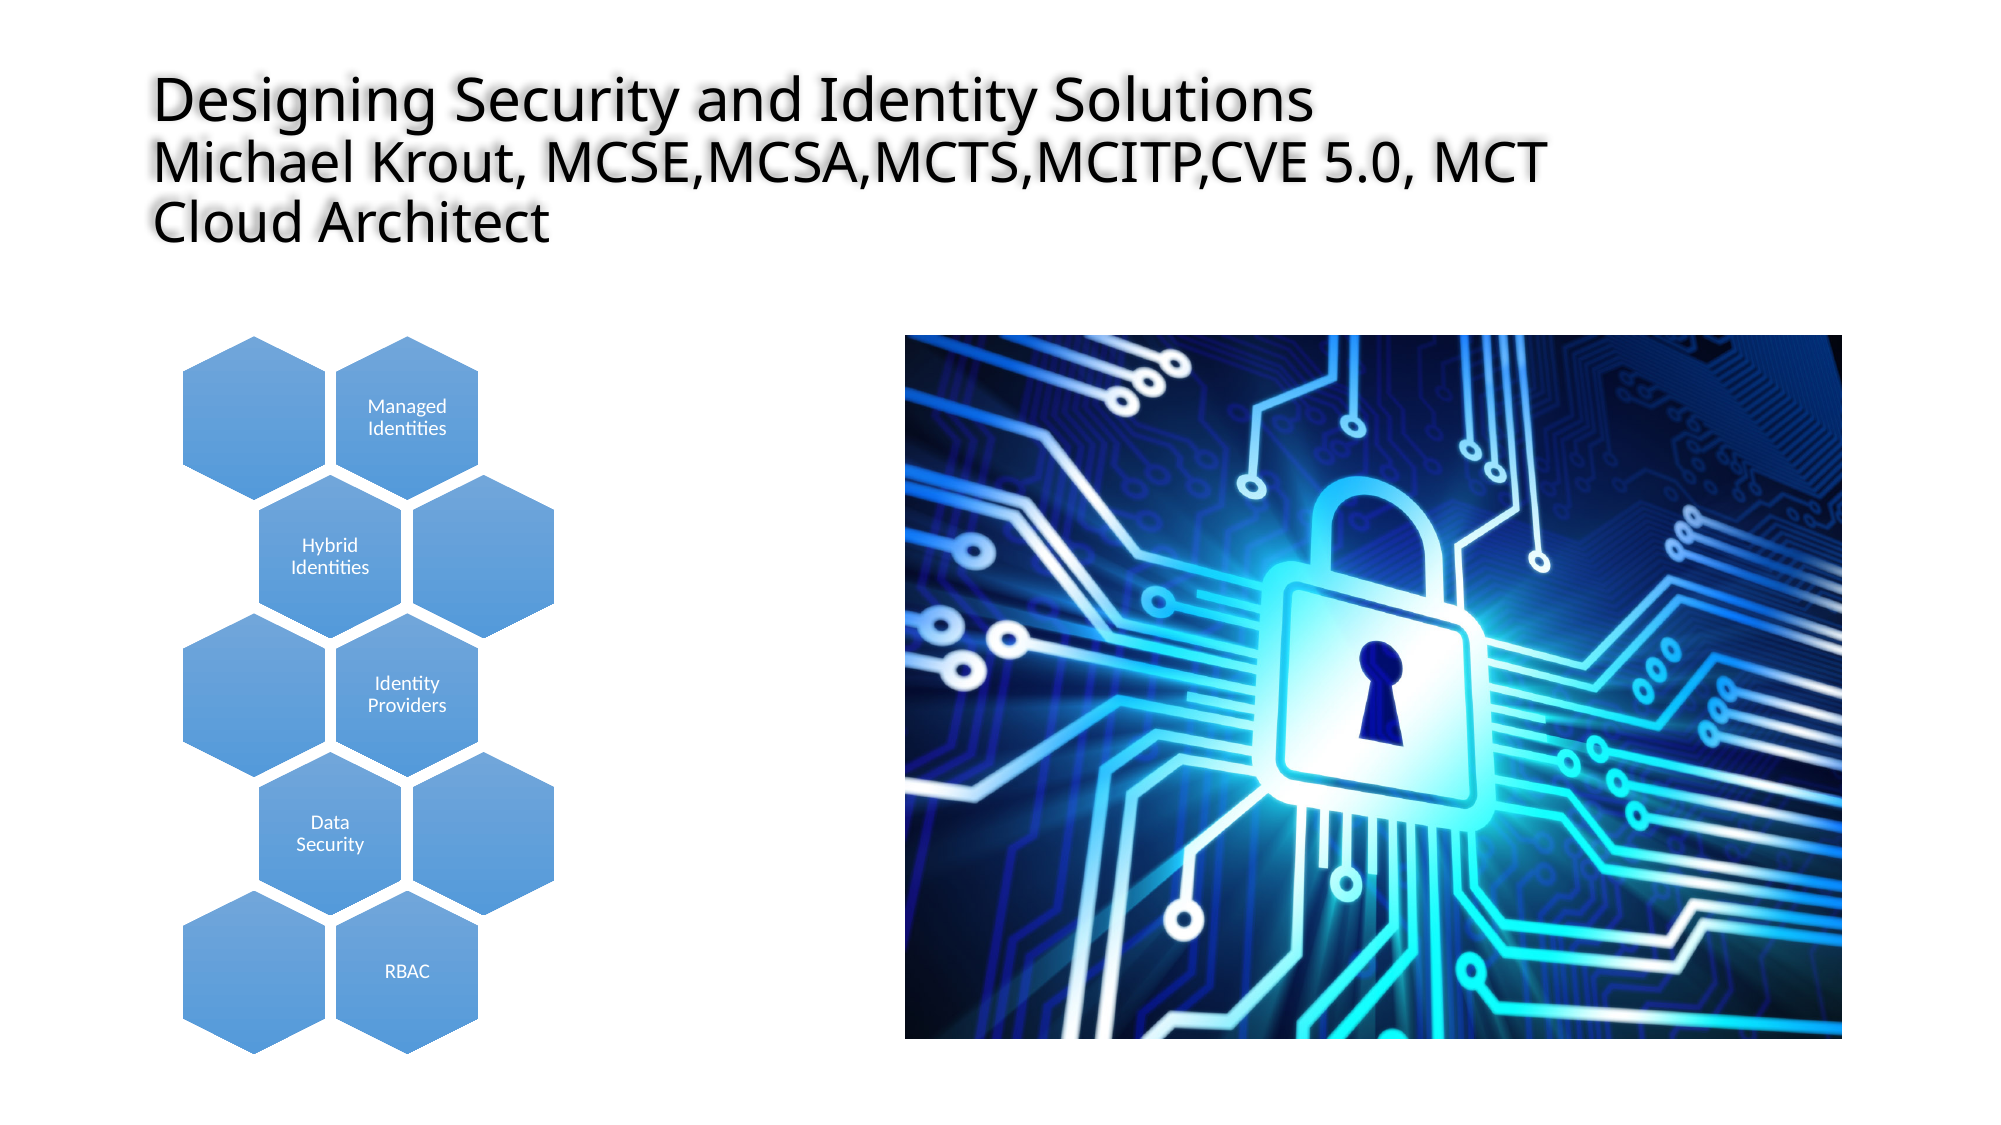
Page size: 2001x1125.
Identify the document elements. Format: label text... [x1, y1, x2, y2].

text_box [0, 335, 742, 1055]
picture [904, 335, 1842, 1039]
title Designing Security and Identity Solutions Michael Krout, MCSE,MCSA,MCTS,MCITP,CVE 5.0, MCT Cloud Architect [137, 59, 1863, 336]
